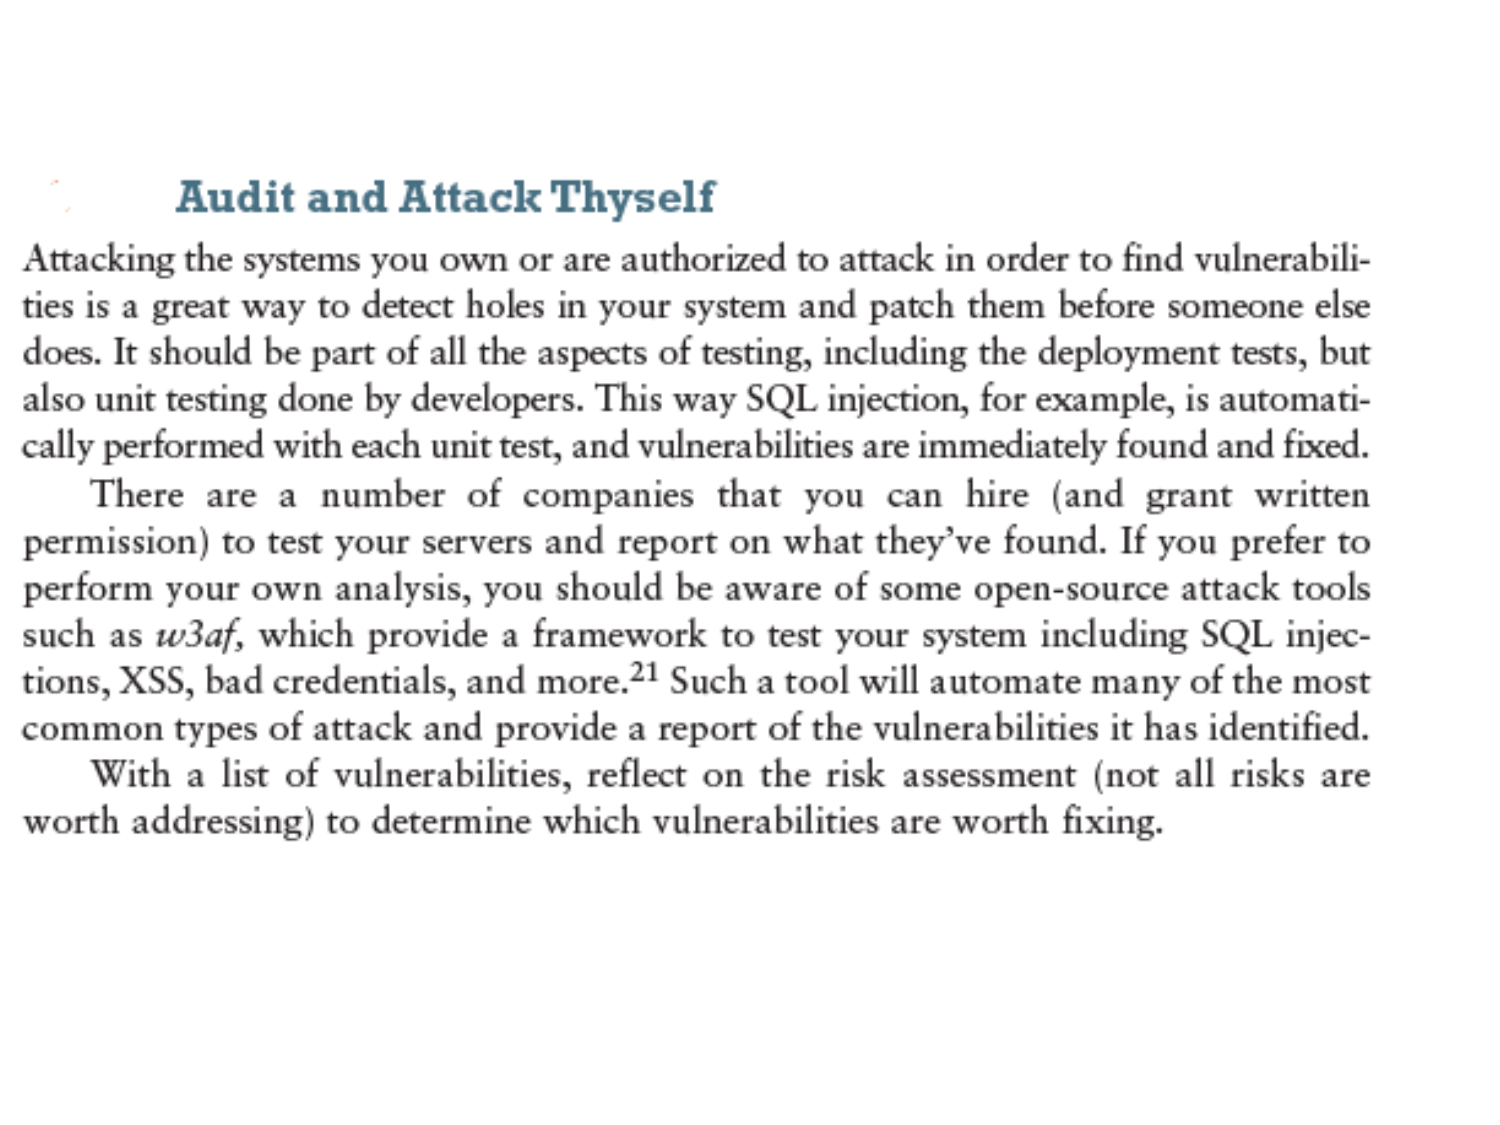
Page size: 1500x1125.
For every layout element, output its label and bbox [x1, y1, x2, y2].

picture [0, 149, 1400, 866]
